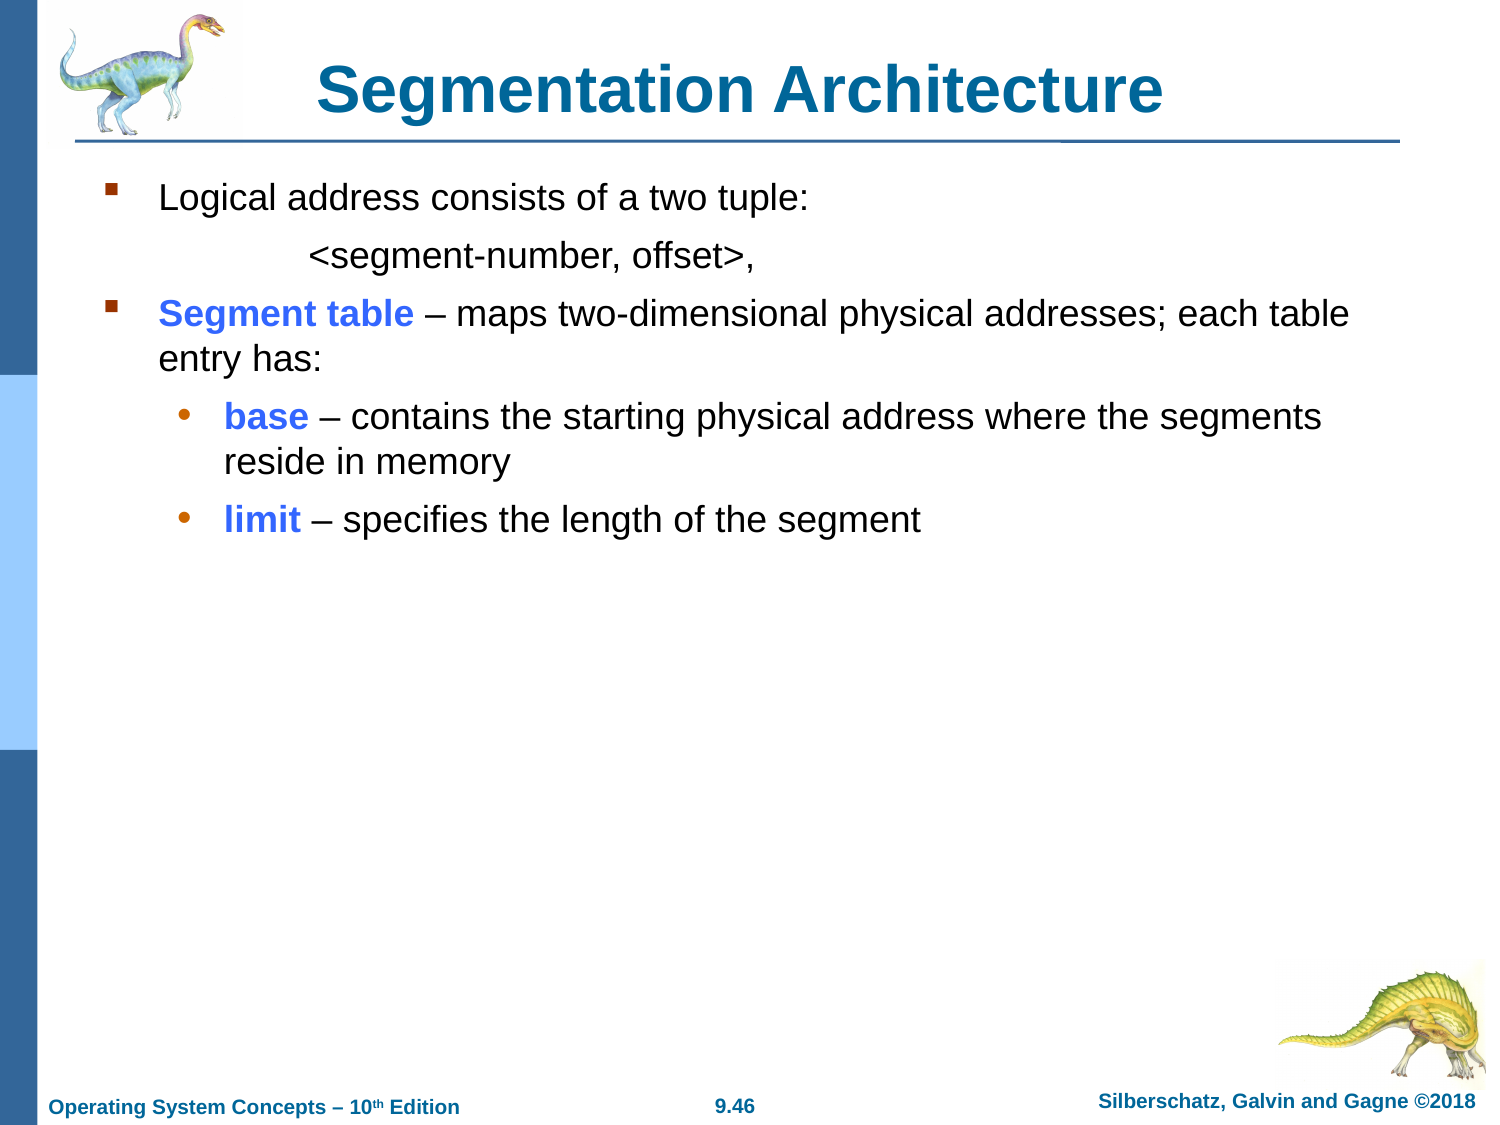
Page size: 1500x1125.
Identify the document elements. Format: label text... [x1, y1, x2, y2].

title Segmentation Architecture [75, 38, 1425, 133]
picture [1275, 959, 1486, 1090]
list Logical address consists of a two tuple: <segment-number, offset>, Segment table – maps two-dimensional physical addresses; each table entry has: base – contains the starting physical address where the segments reside in memory limit – specifies the length of the segment [86, 165, 1439, 1000]
picture [46, 0, 243, 149]
